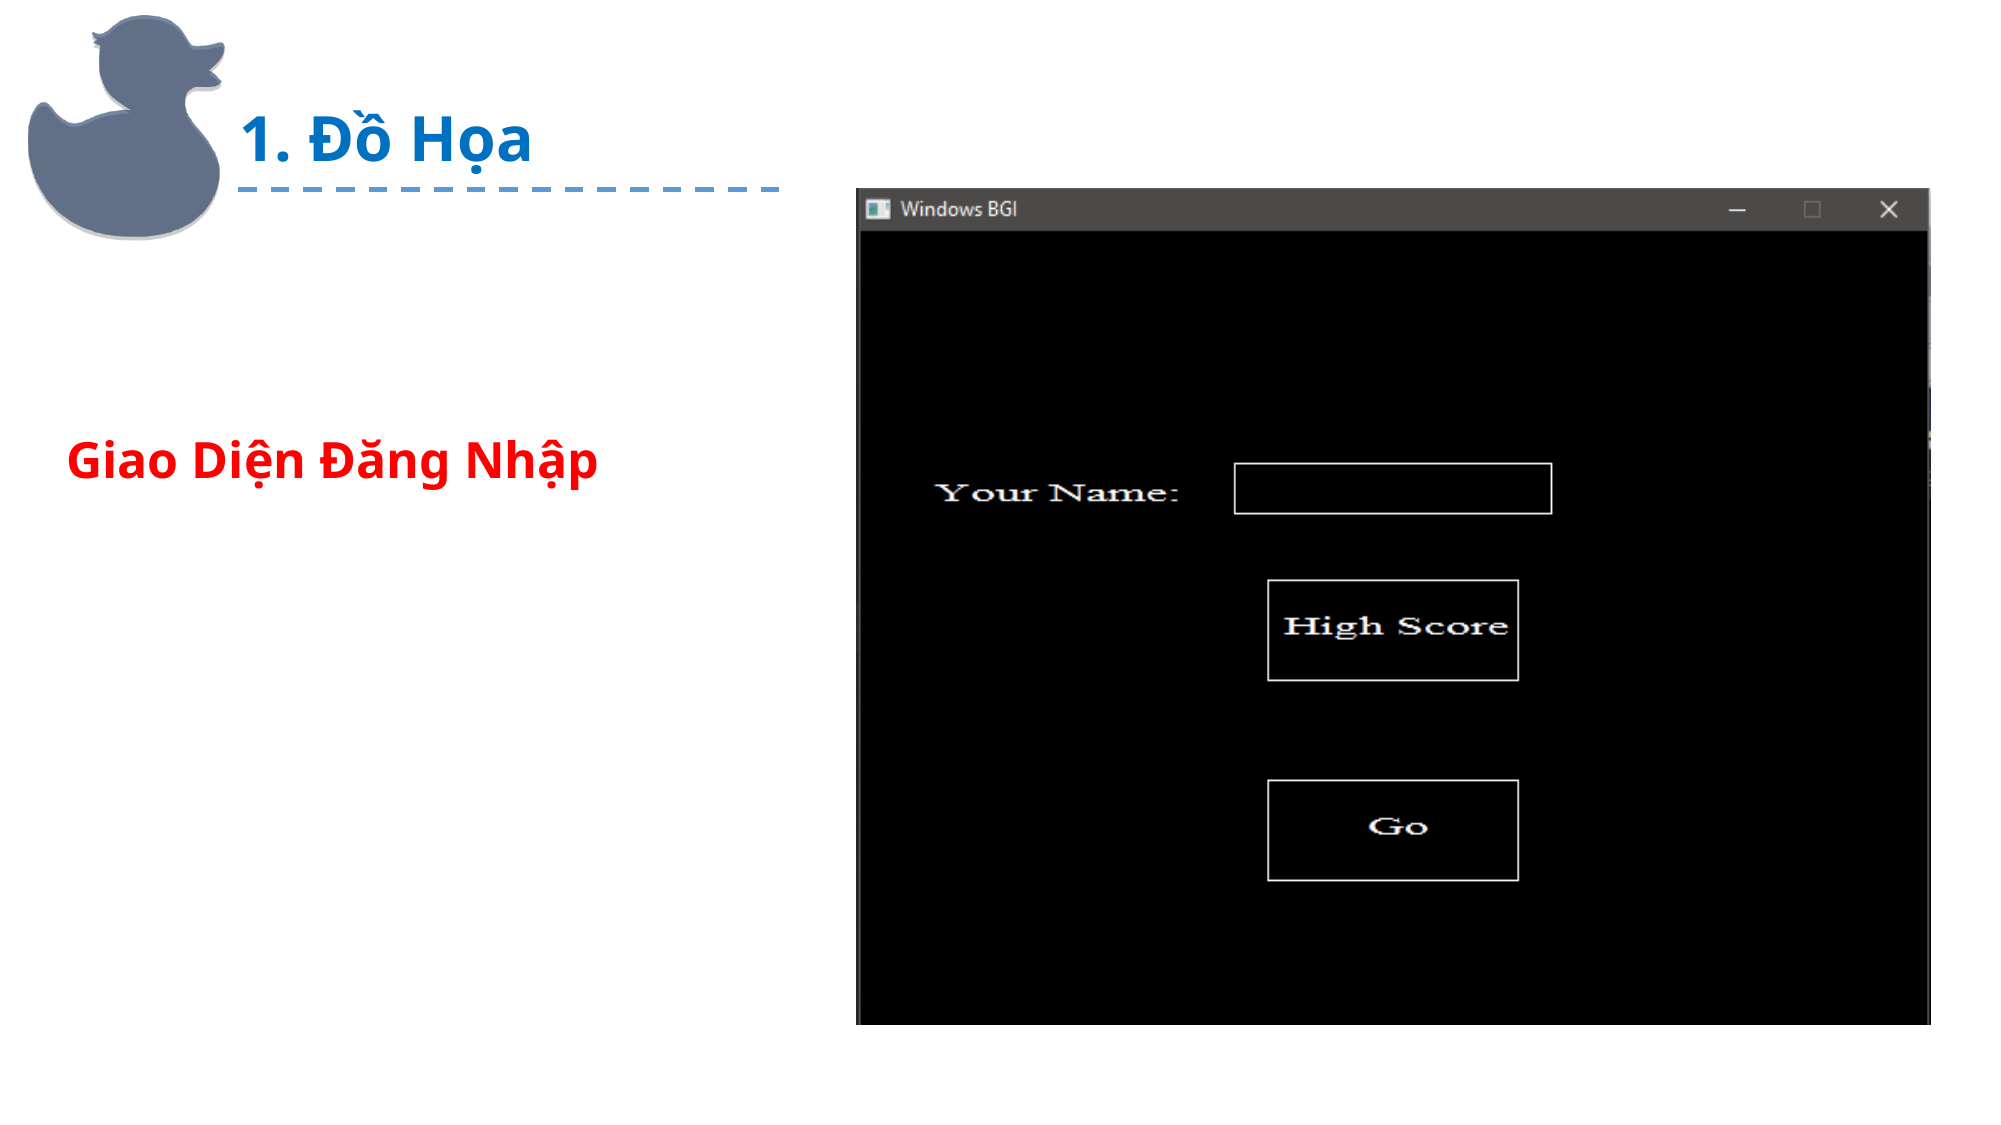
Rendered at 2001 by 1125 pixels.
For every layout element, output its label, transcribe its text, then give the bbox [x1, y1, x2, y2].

picture [856, 188, 1931, 1025]
text_box 1. Đồ Họa [252, 76, 1605, 189]
picture [0, 0, 252, 252]
text_box Giao Diện Đăng Nhập [51, 413, 840, 571]
